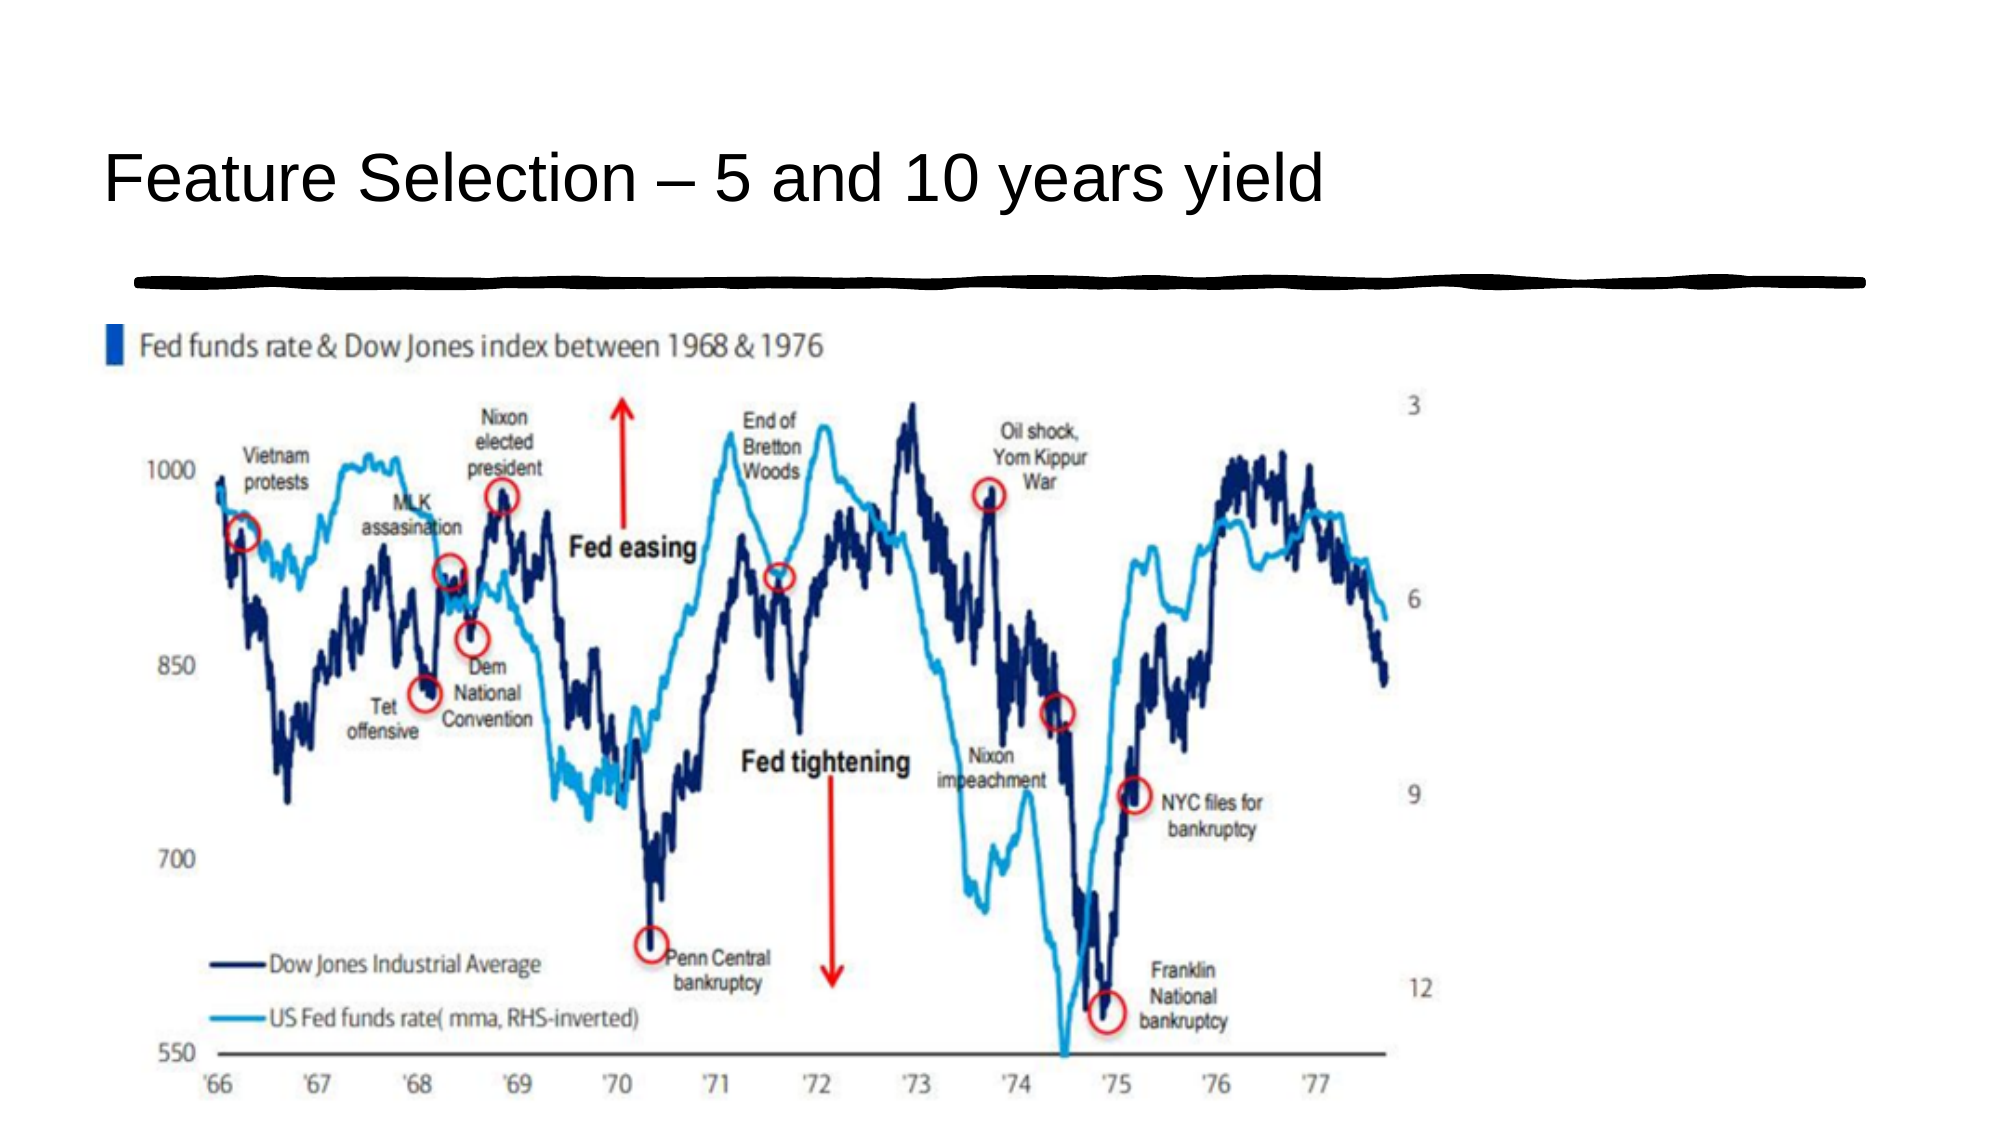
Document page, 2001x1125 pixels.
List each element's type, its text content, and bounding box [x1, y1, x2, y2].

picture [88, 324, 1451, 1125]
title Feature Selection – 5 and 10 years yield [88, 82, 1439, 224]
